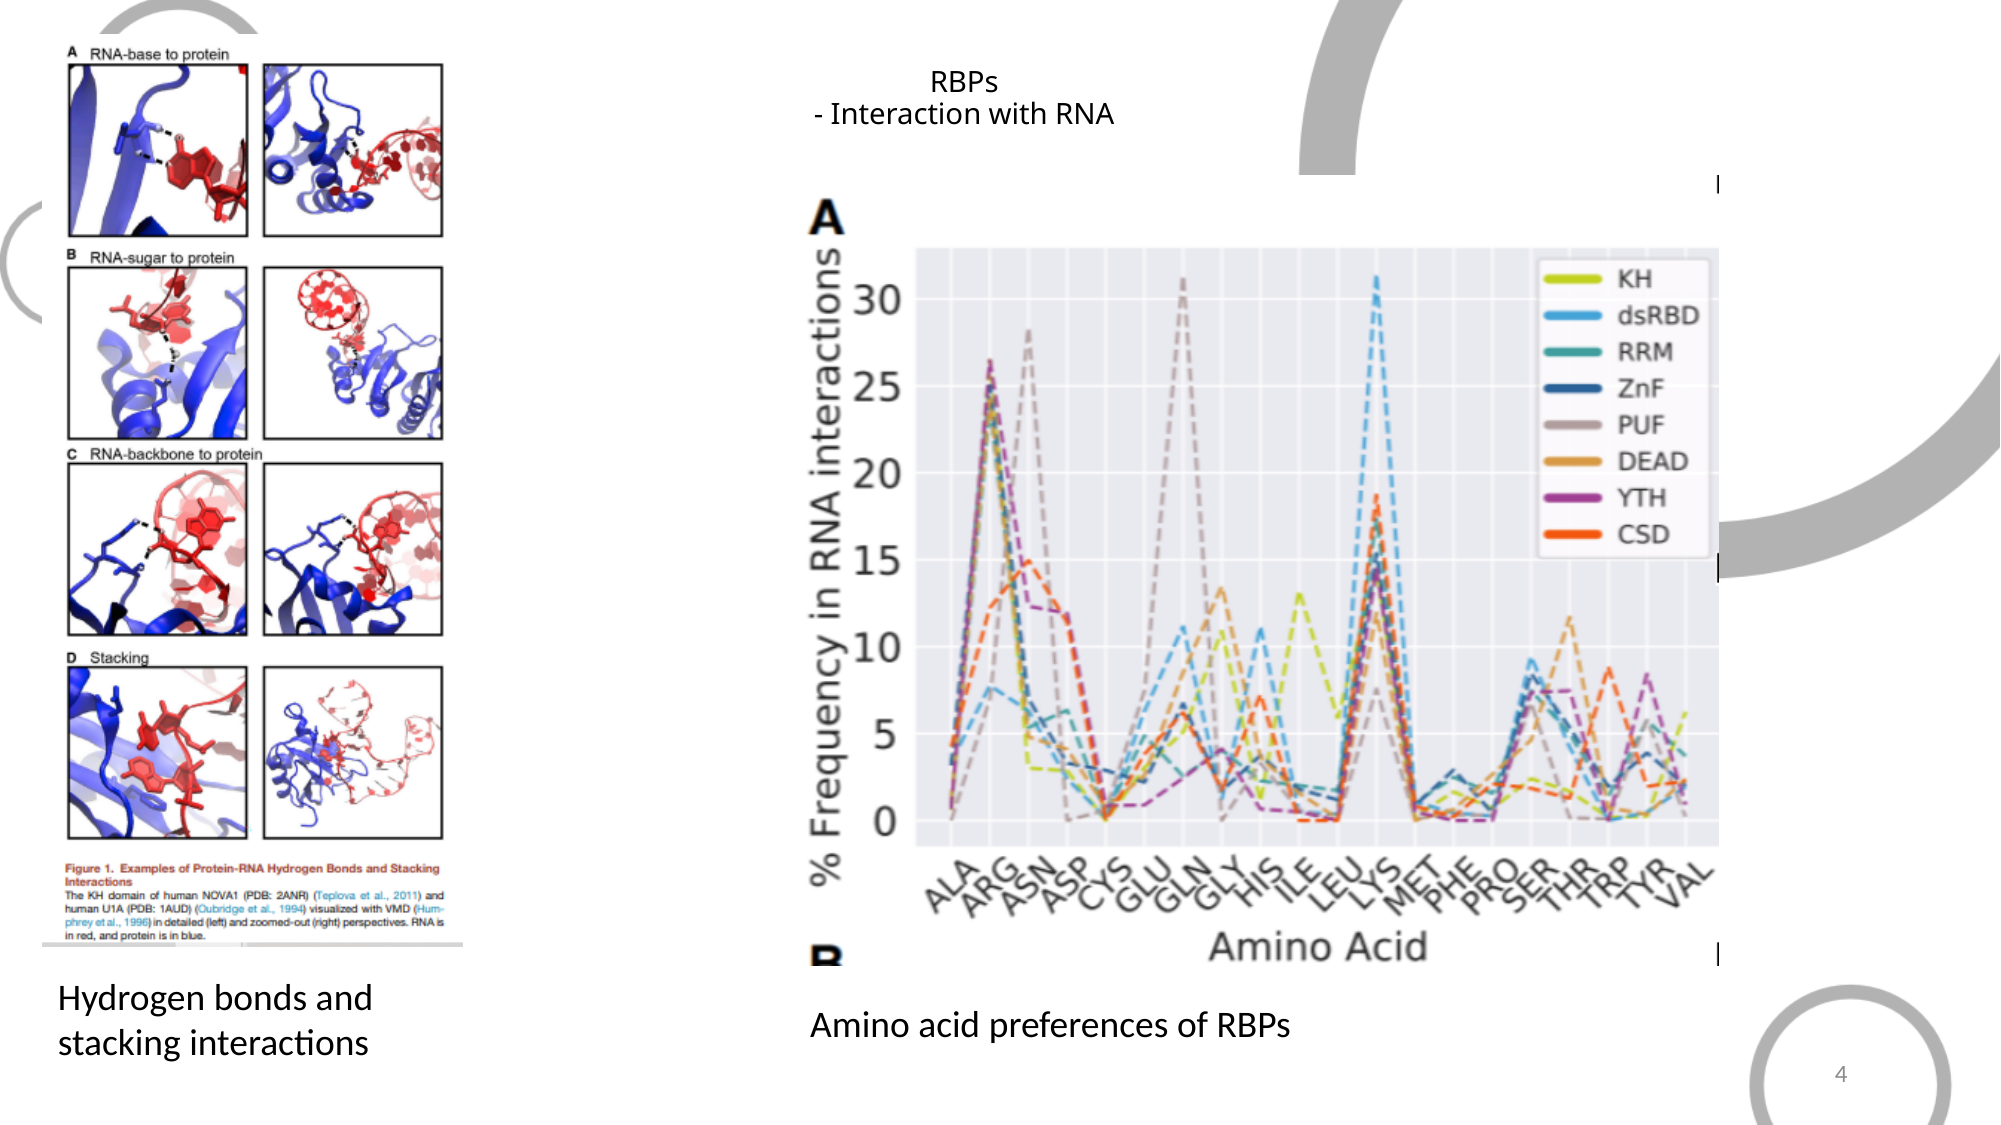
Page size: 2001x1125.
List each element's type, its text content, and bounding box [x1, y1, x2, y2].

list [42, 34, 463, 947]
picture [785, 175, 1719, 966]
text_box Amino acid preferences of RBPs [795, 993, 1721, 1053]
slide_number 4 [1412, 1042, 1863, 1103]
text_box Hydrogen bonds and stacking interactions [43, 965, 469, 1071]
title RBPs - Interaction with RNA [463, 59, 1791, 139]
